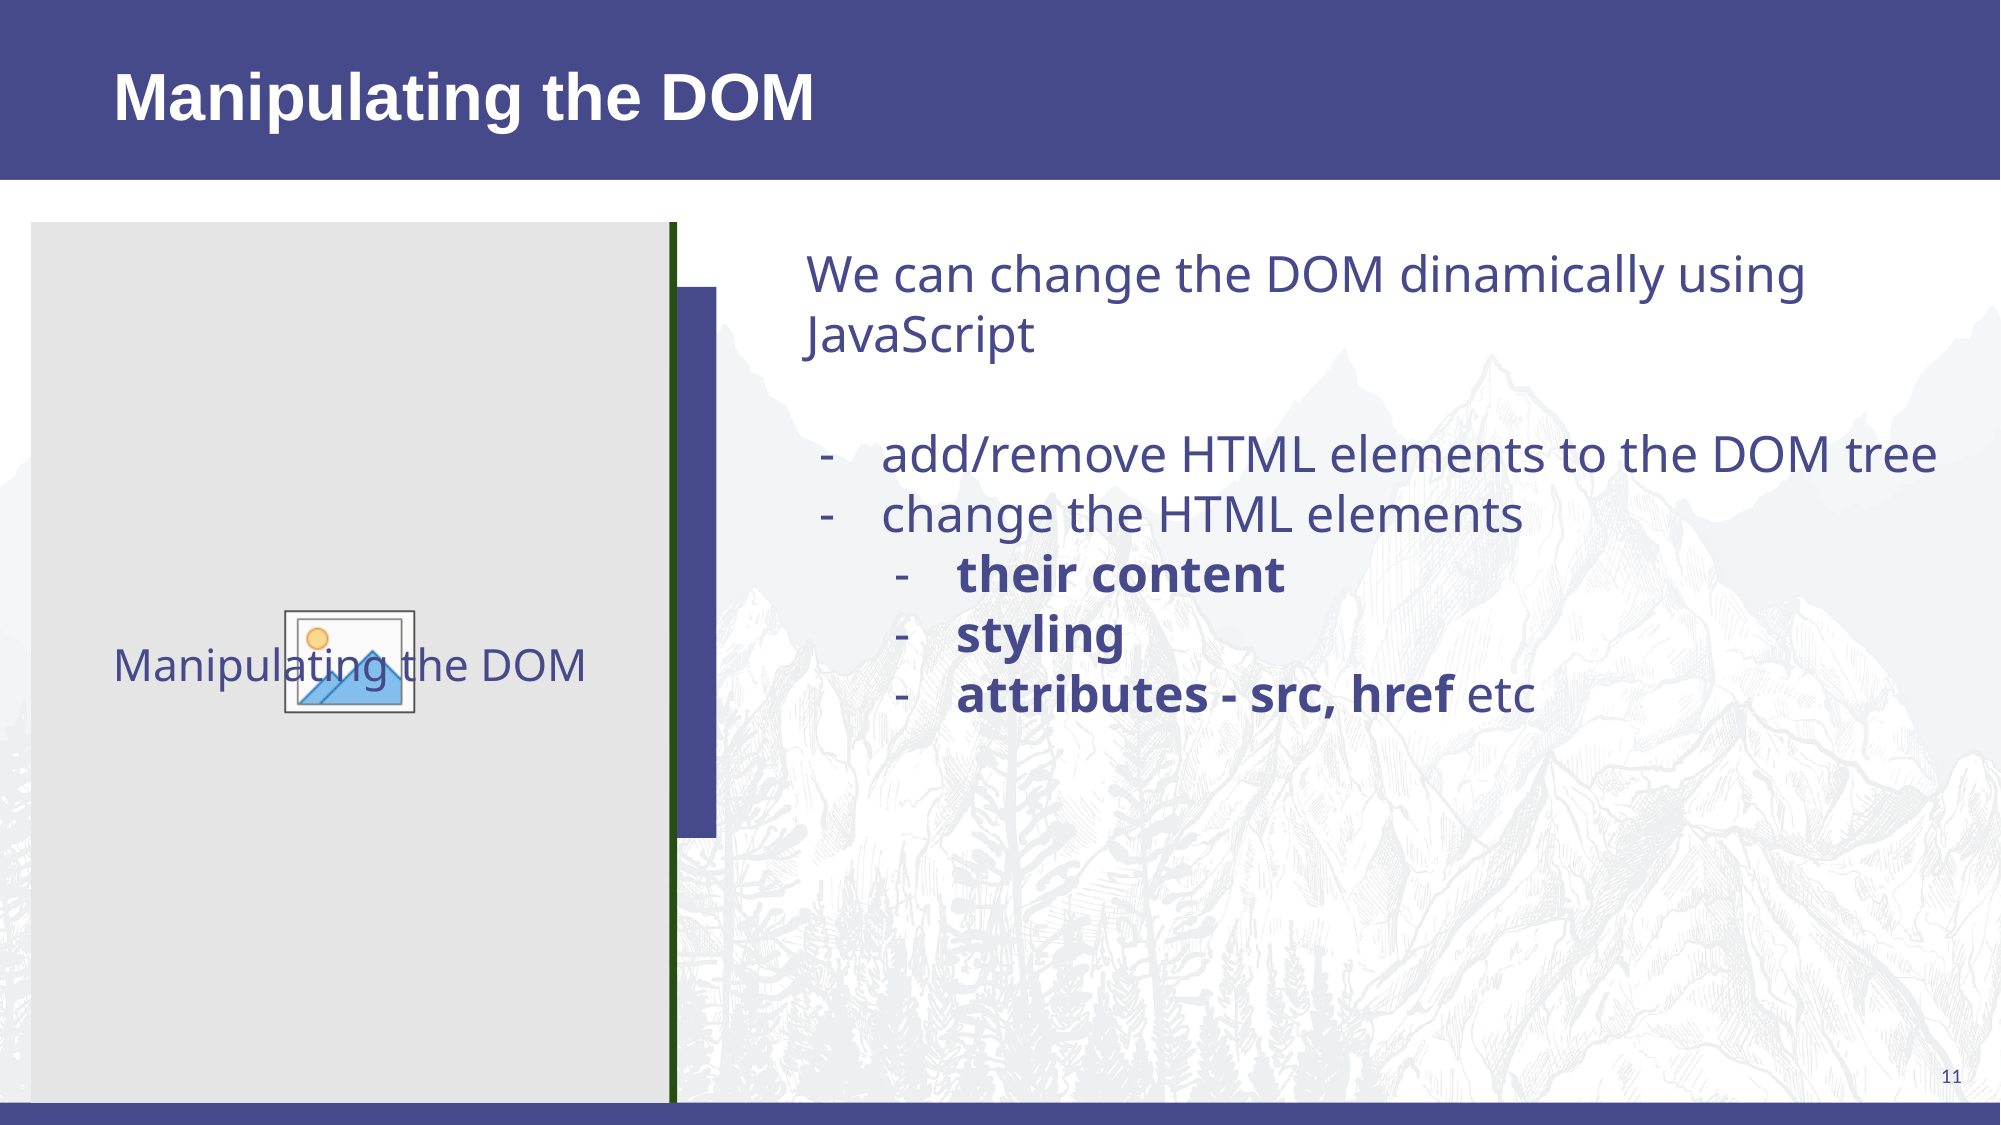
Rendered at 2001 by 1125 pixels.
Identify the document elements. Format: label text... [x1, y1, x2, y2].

picture [30, 222, 670, 1103]
list We can change the DOM dinamically using JavaScript add/remove HTML elements to the DOM tree change the HTML elements their content styling attributes - src, href etc [786, 222, 1968, 1047]
text_box Manipulating the DOM [93, 0, 1447, 176]
slide_number 11 [1897, 1049, 1968, 1101]
